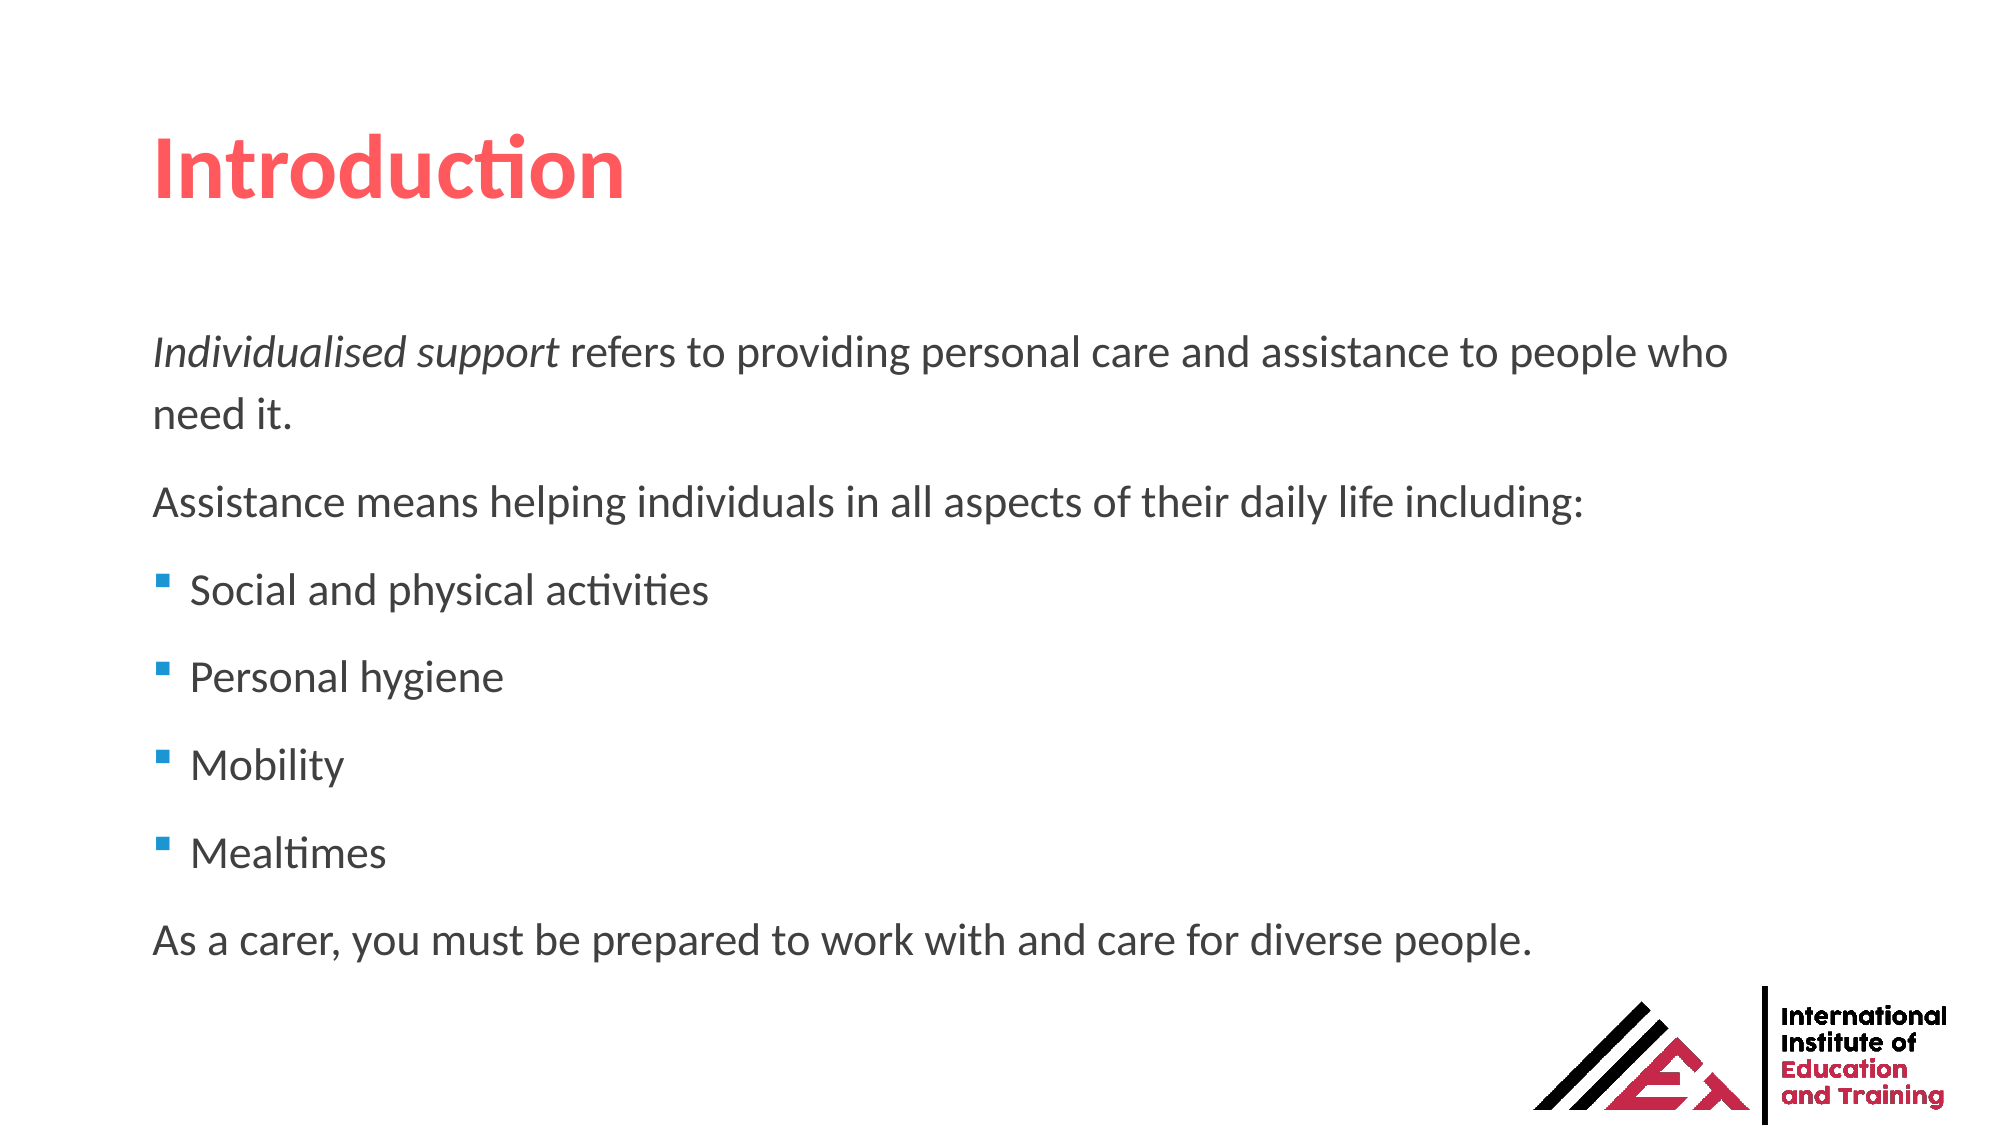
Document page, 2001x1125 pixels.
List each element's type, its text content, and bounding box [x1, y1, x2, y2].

picture [1533, 986, 1946, 1125]
list Individualised support refers to providing personal care and assistance to people who need it. Assistance means helping individuals in all aspects of their daily life including: Social and physical activities Personal hygiene Mobility Mealtimes As a carer, you must be prepared to work with and care for diverse people. [137, 306, 1793, 1021]
title Introduction [137, 59, 1793, 278]
